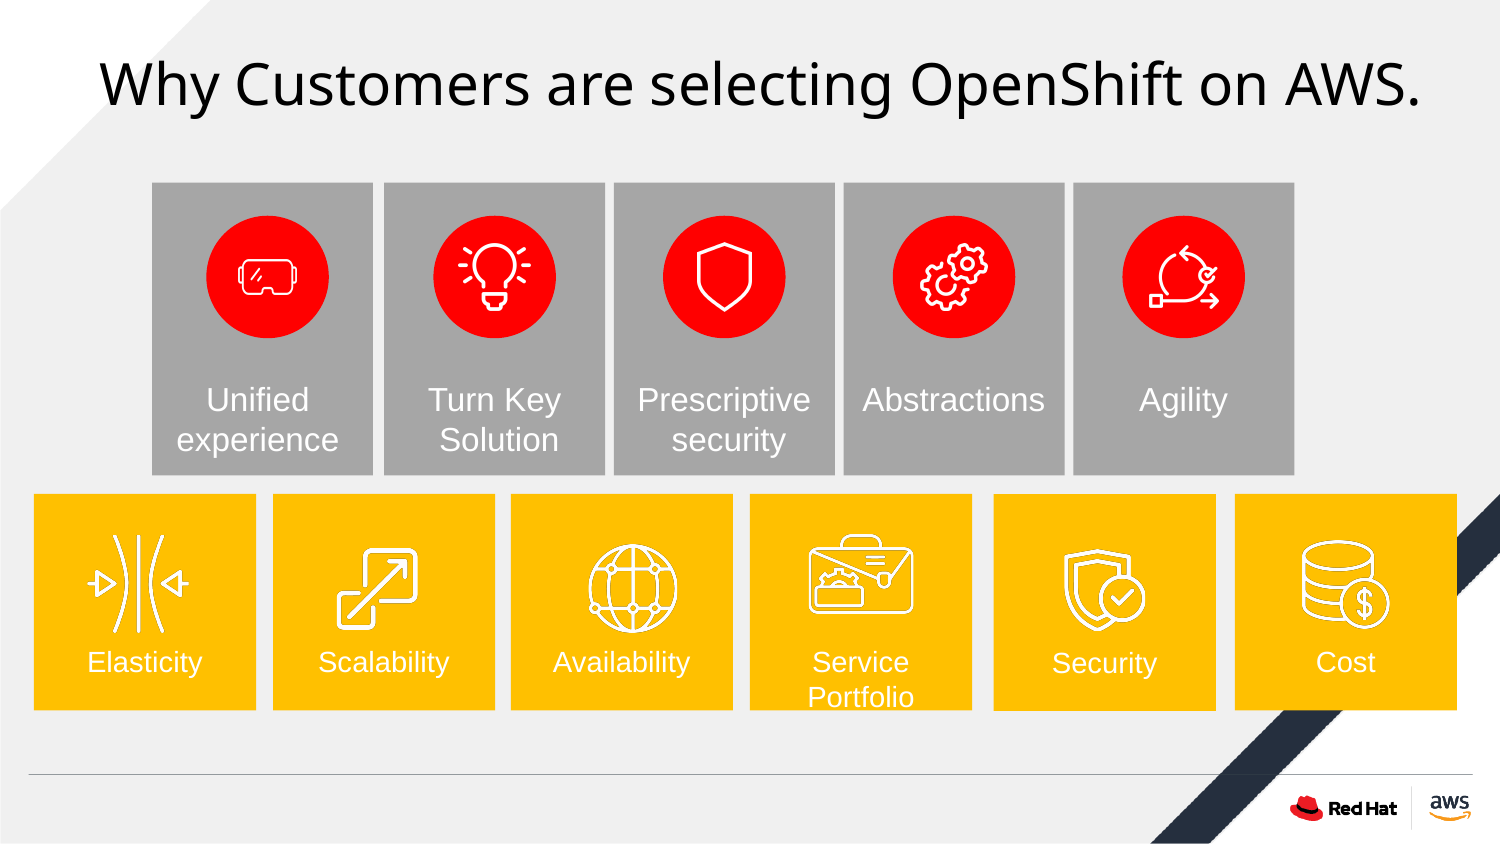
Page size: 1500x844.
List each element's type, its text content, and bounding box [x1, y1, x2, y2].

text_box [660, 213, 788, 341]
text_box Agility [1071, 181, 1296, 477]
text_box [1234, 493, 1458, 711]
text_box [1120, 213, 1248, 341]
text_box Unified experience [150, 181, 375, 477]
text_box Prescriptive security [612, 181, 837, 477]
text_box [431, 213, 558, 341]
picture [0, 0, 1500, 844]
text_box Abstractions [841, 181, 1067, 477]
text_box Turn Key Solution [382, 181, 607, 477]
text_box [749, 493, 973, 711]
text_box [33, 493, 257, 711]
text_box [510, 493, 734, 711]
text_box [272, 493, 496, 711]
text_box [890, 213, 1018, 341]
text_box Why Customers are selecting OpenShift on AWS. [85, 40, 1437, 125]
text_box [204, 213, 331, 341]
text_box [993, 493, 1217, 712]
